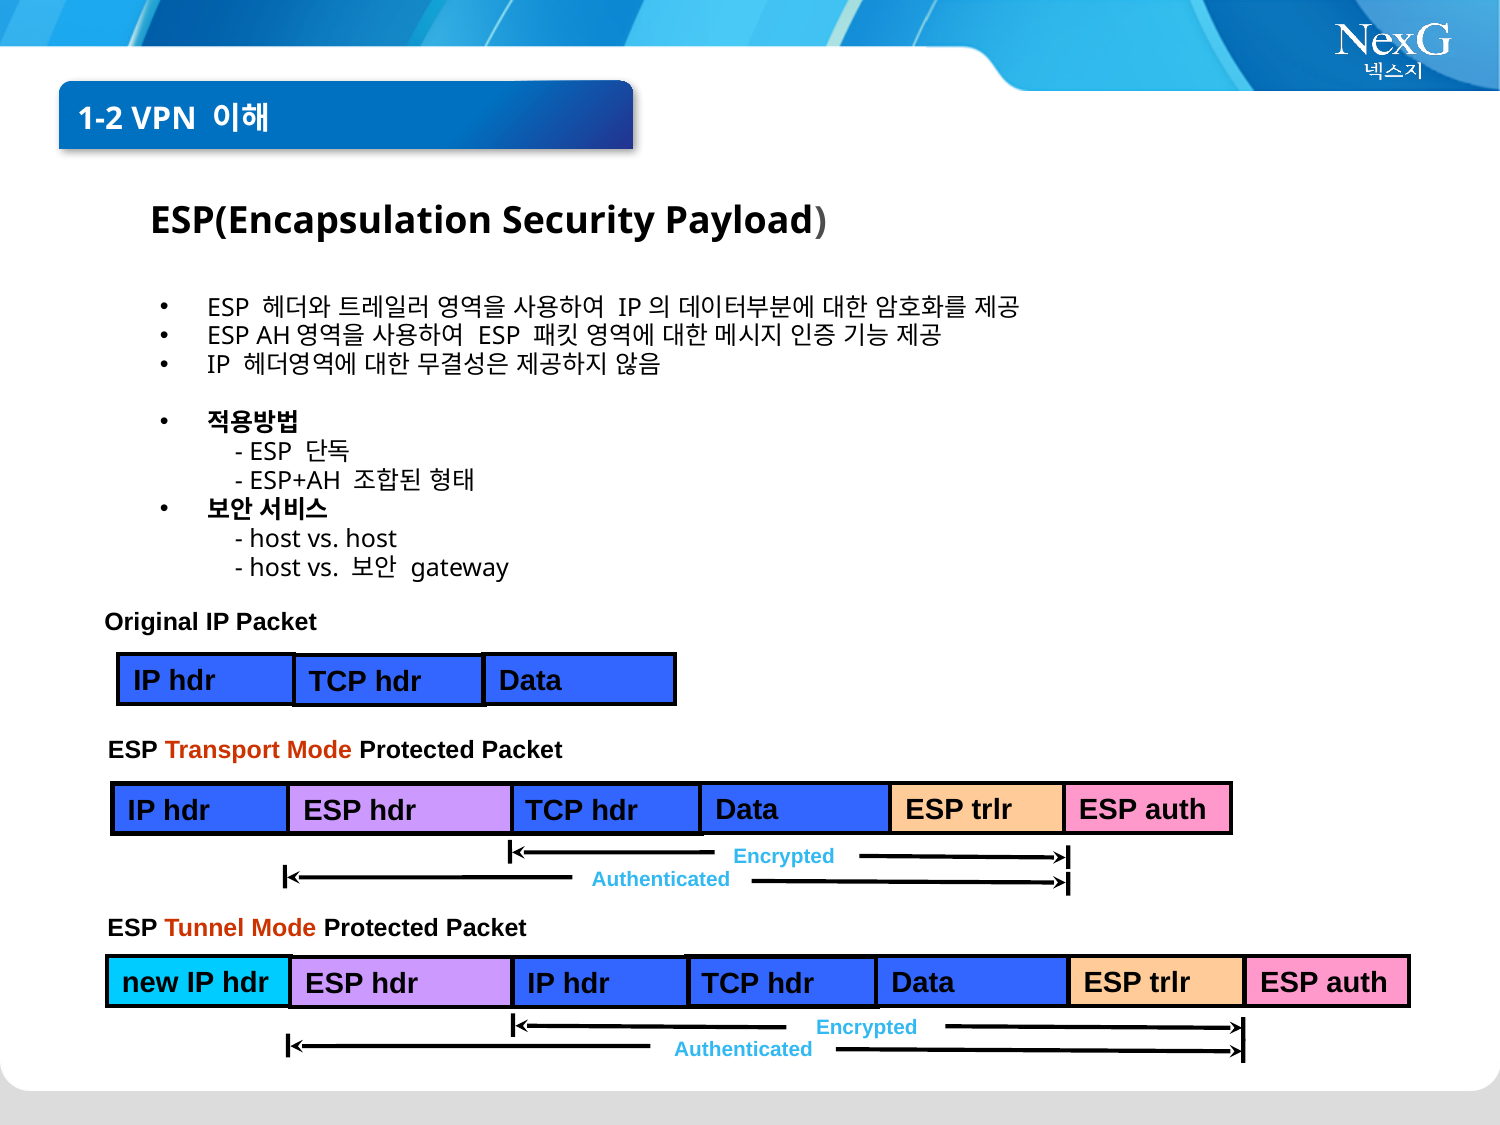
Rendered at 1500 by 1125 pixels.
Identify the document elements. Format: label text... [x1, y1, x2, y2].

picture [1335, 23, 1452, 80]
text_box [1053, 876, 1066, 889]
text_box Authenticated [576, 858, 792, 899]
text_box [515, 1019, 528, 1032]
text_box Original IP Packet [89, 598, 333, 644]
text_box IP hdr [112, 783, 288, 834]
text_box ESP hdr [290, 956, 512, 1007]
text_box TCP hdr [293, 654, 483, 705]
text_box ESP trlr [1068, 955, 1245, 1006]
text_box Encrypted [800, 1006, 1016, 1047]
text_box ESP(Encapsulation Security Payload) [135, 197, 1211, 249]
text_box IP hdr [118, 654, 293, 705]
text_box [512, 846, 525, 859]
text_box ESP auth [1063, 783, 1231, 834]
text_box new IP hdr [106, 955, 291, 1006]
text_box TCP hdr [512, 783, 700, 834]
text_box Data [483, 654, 676, 705]
text_box [290, 1039, 303, 1053]
text_box ESP trlr [890, 783, 1063, 834]
text_box TCP hdr [689, 956, 876, 1007]
picture [0, 91, 1500, 1125]
text_box IP hdr [512, 956, 689, 1007]
text_box [1229, 1045, 1243, 1058]
text_box [1229, 1021, 1243, 1034]
text_box [1053, 851, 1066, 864]
text_box Data [700, 783, 890, 834]
text_box ESP Tunnel Mode Protected Packet [92, 903, 543, 949]
text_box Data [876, 956, 1068, 1007]
text_box Authenticated [659, 1028, 874, 1069]
text_box ESP auth [1245, 955, 1409, 1006]
text_box Encrypted [718, 834, 933, 875]
text_box ESP Transport Mode Protected Packet [92, 725, 579, 771]
text_box ESP hdr [288, 783, 512, 834]
text_box 1-2 VPN 이해 [58, 80, 633, 149]
text_box ESP 헤더와 트레일러 영역을 사용하여 IP의 데이터부분에 대한 암호화를 제공 ESP AH영역을 사용하여 ESP 패킷 영역에 대한 메시지 인증 기능 제공 IP 헤더영역에 대한 무결성은 제공하지 않음 적용방법 - ESP 단독 - ESP+AH 조합된 형태 보안 서비스 - host vs. host - host vs. 보안 gateway [70, 249, 1371, 607]
text_box [287, 871, 300, 884]
